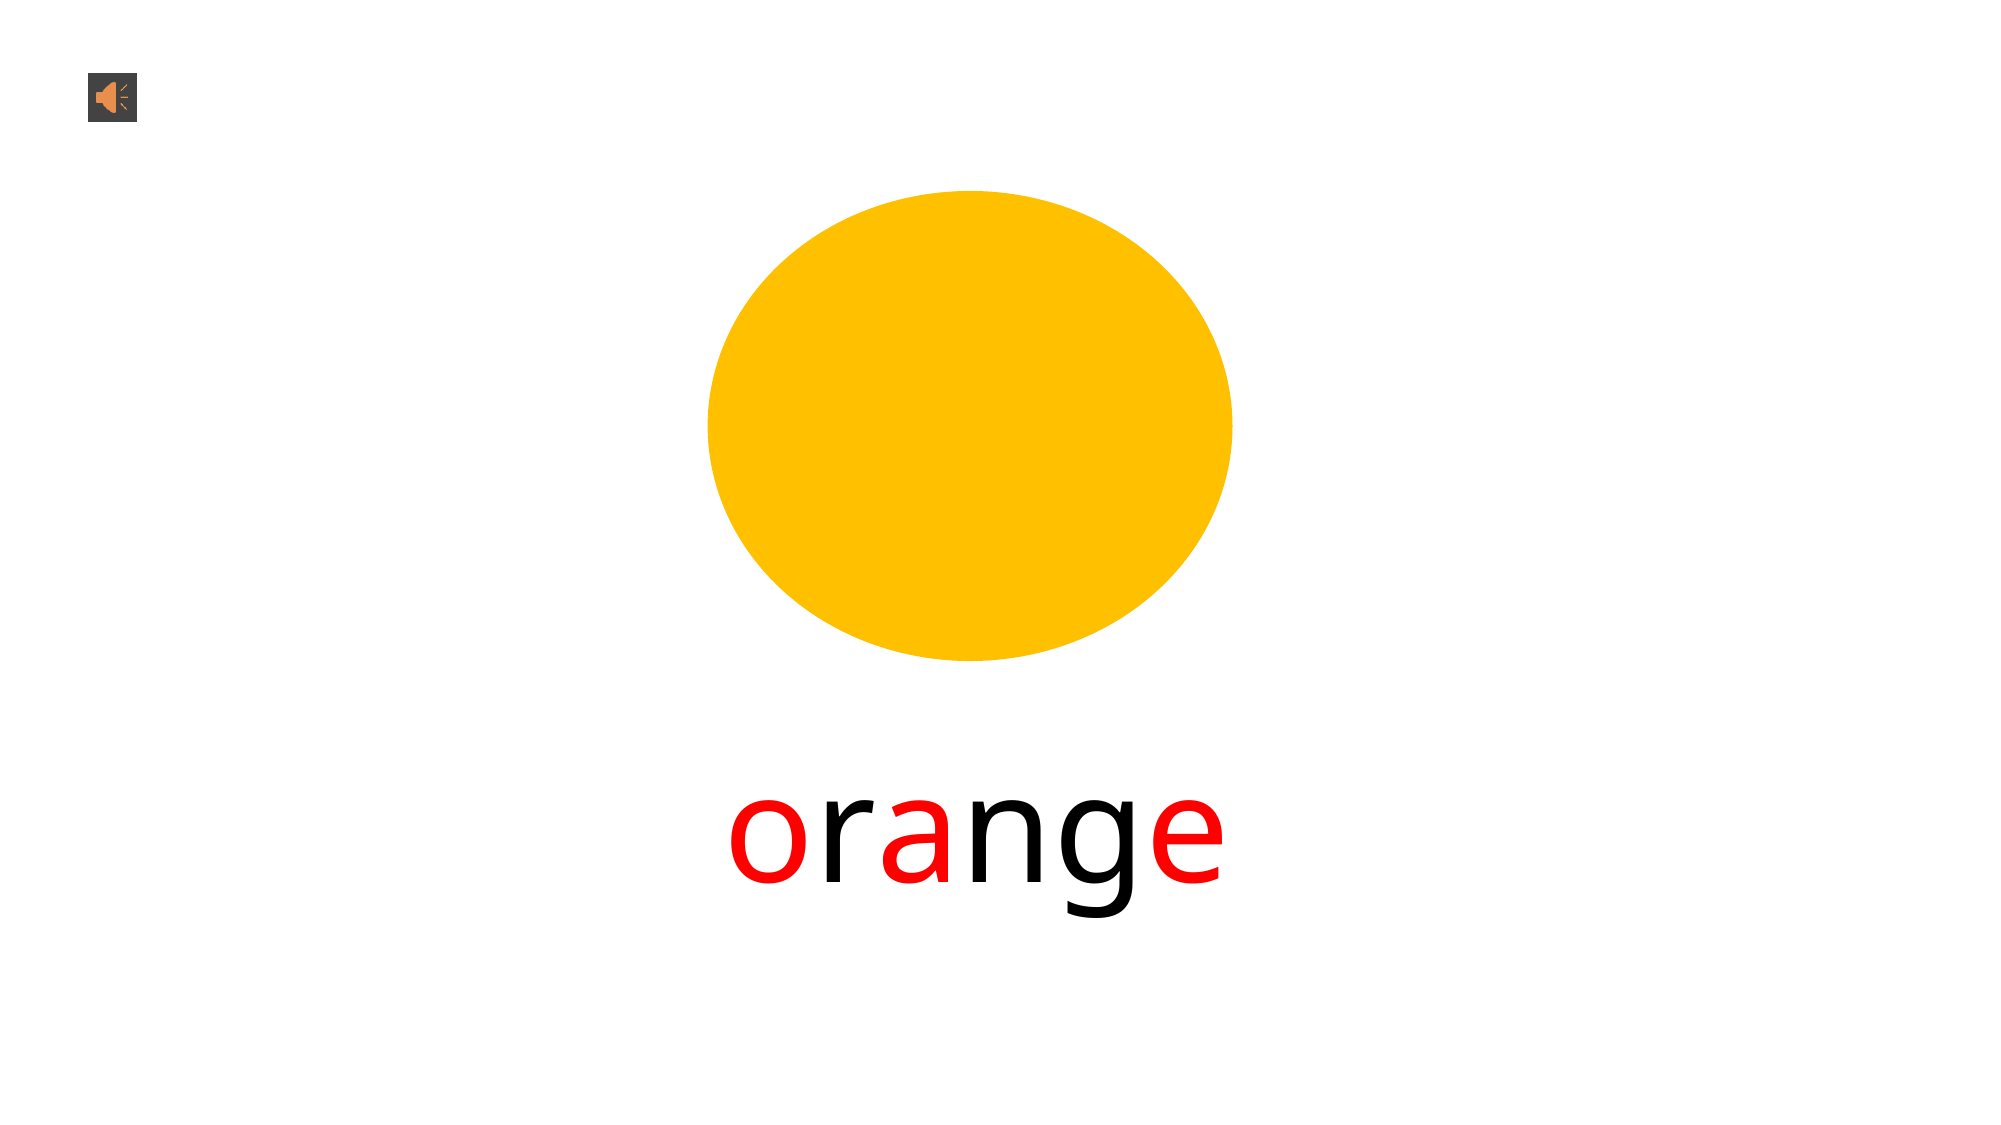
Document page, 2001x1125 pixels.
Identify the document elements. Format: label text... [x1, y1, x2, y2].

text_box [707, 190, 1233, 662]
text_box orange [708, 724, 1369, 952]
picture [86, 71, 139, 124]
